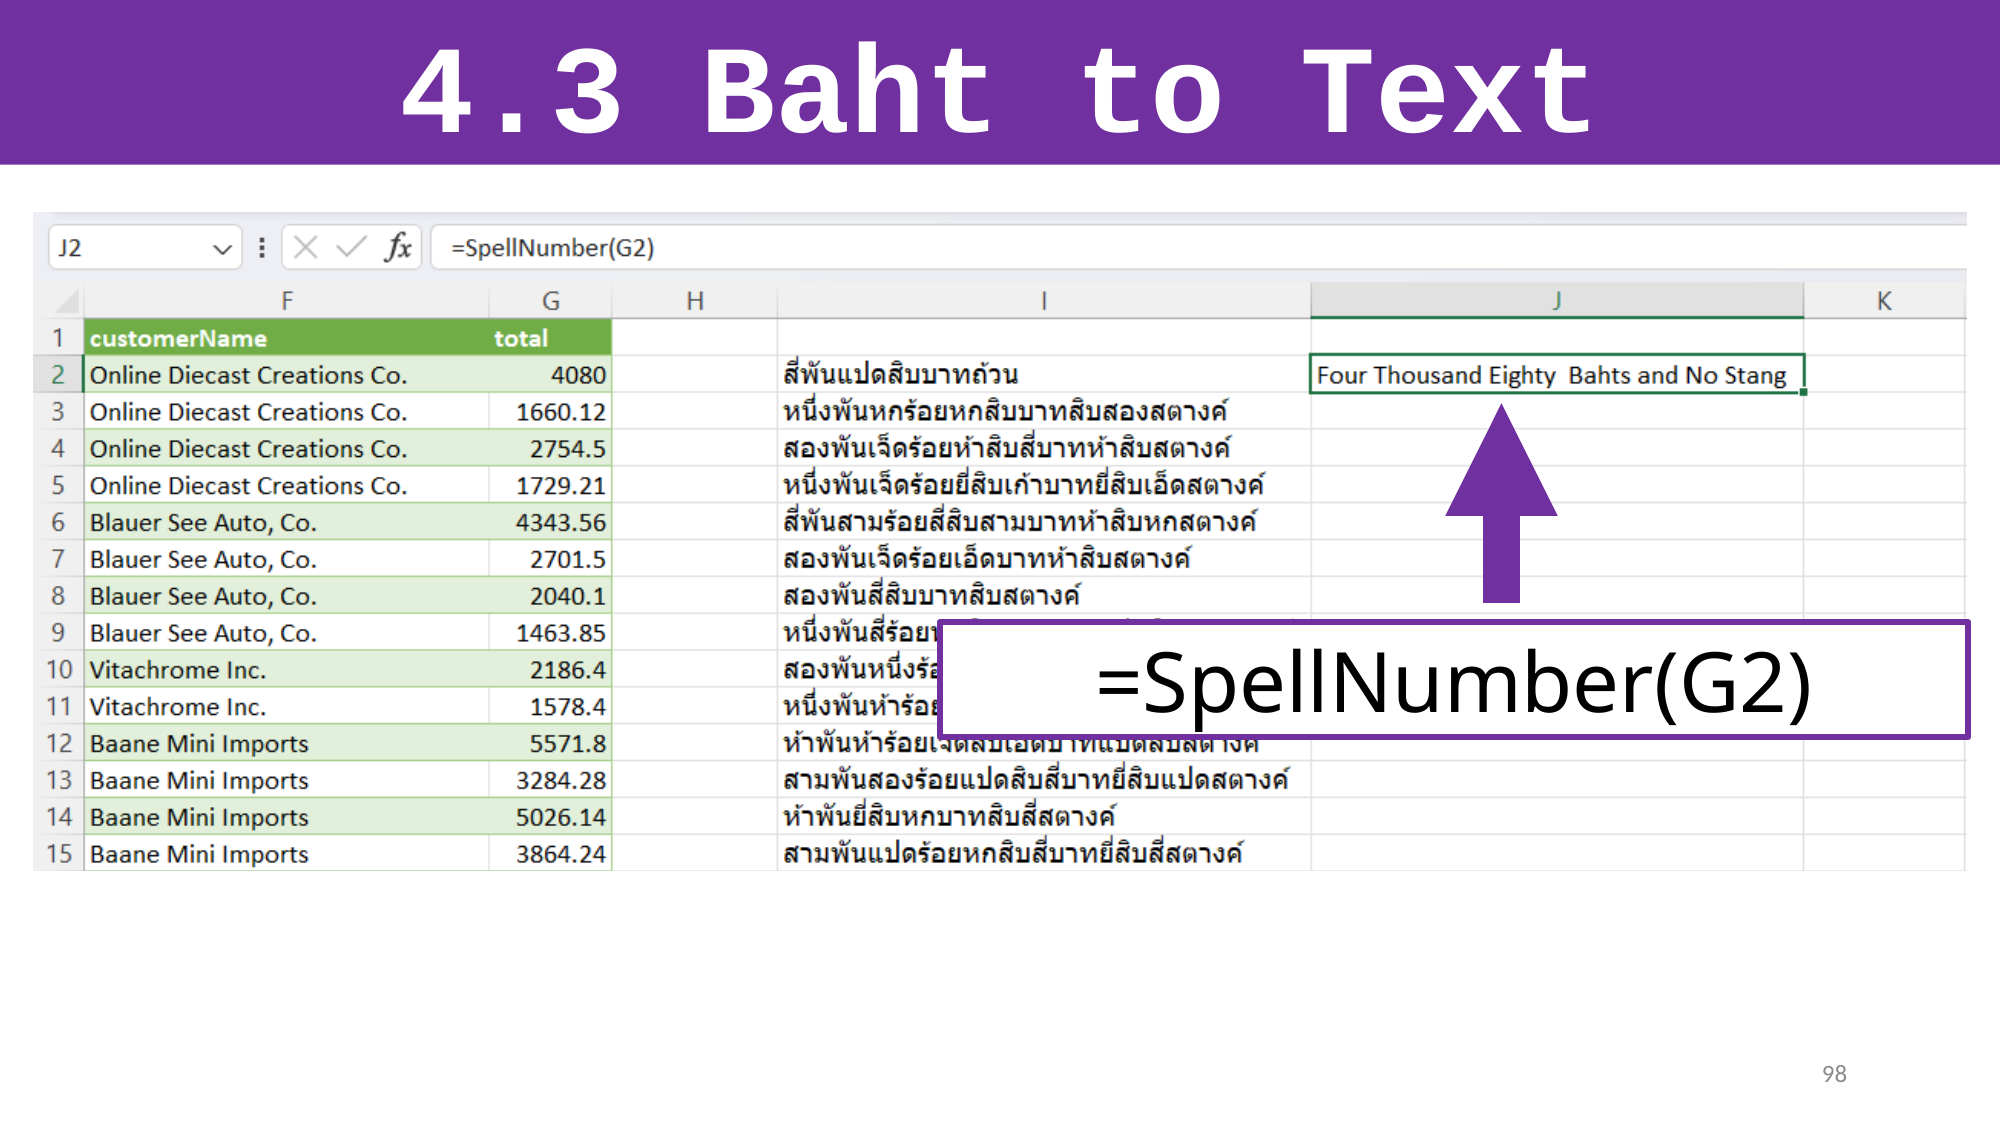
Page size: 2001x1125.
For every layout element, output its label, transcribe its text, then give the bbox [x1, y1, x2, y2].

text_box 4.3 Baht to Text [0, 0, 2000, 165]
slide_number 98 [1412, 1042, 1863, 1103]
picture [32, 212, 1967, 871]
